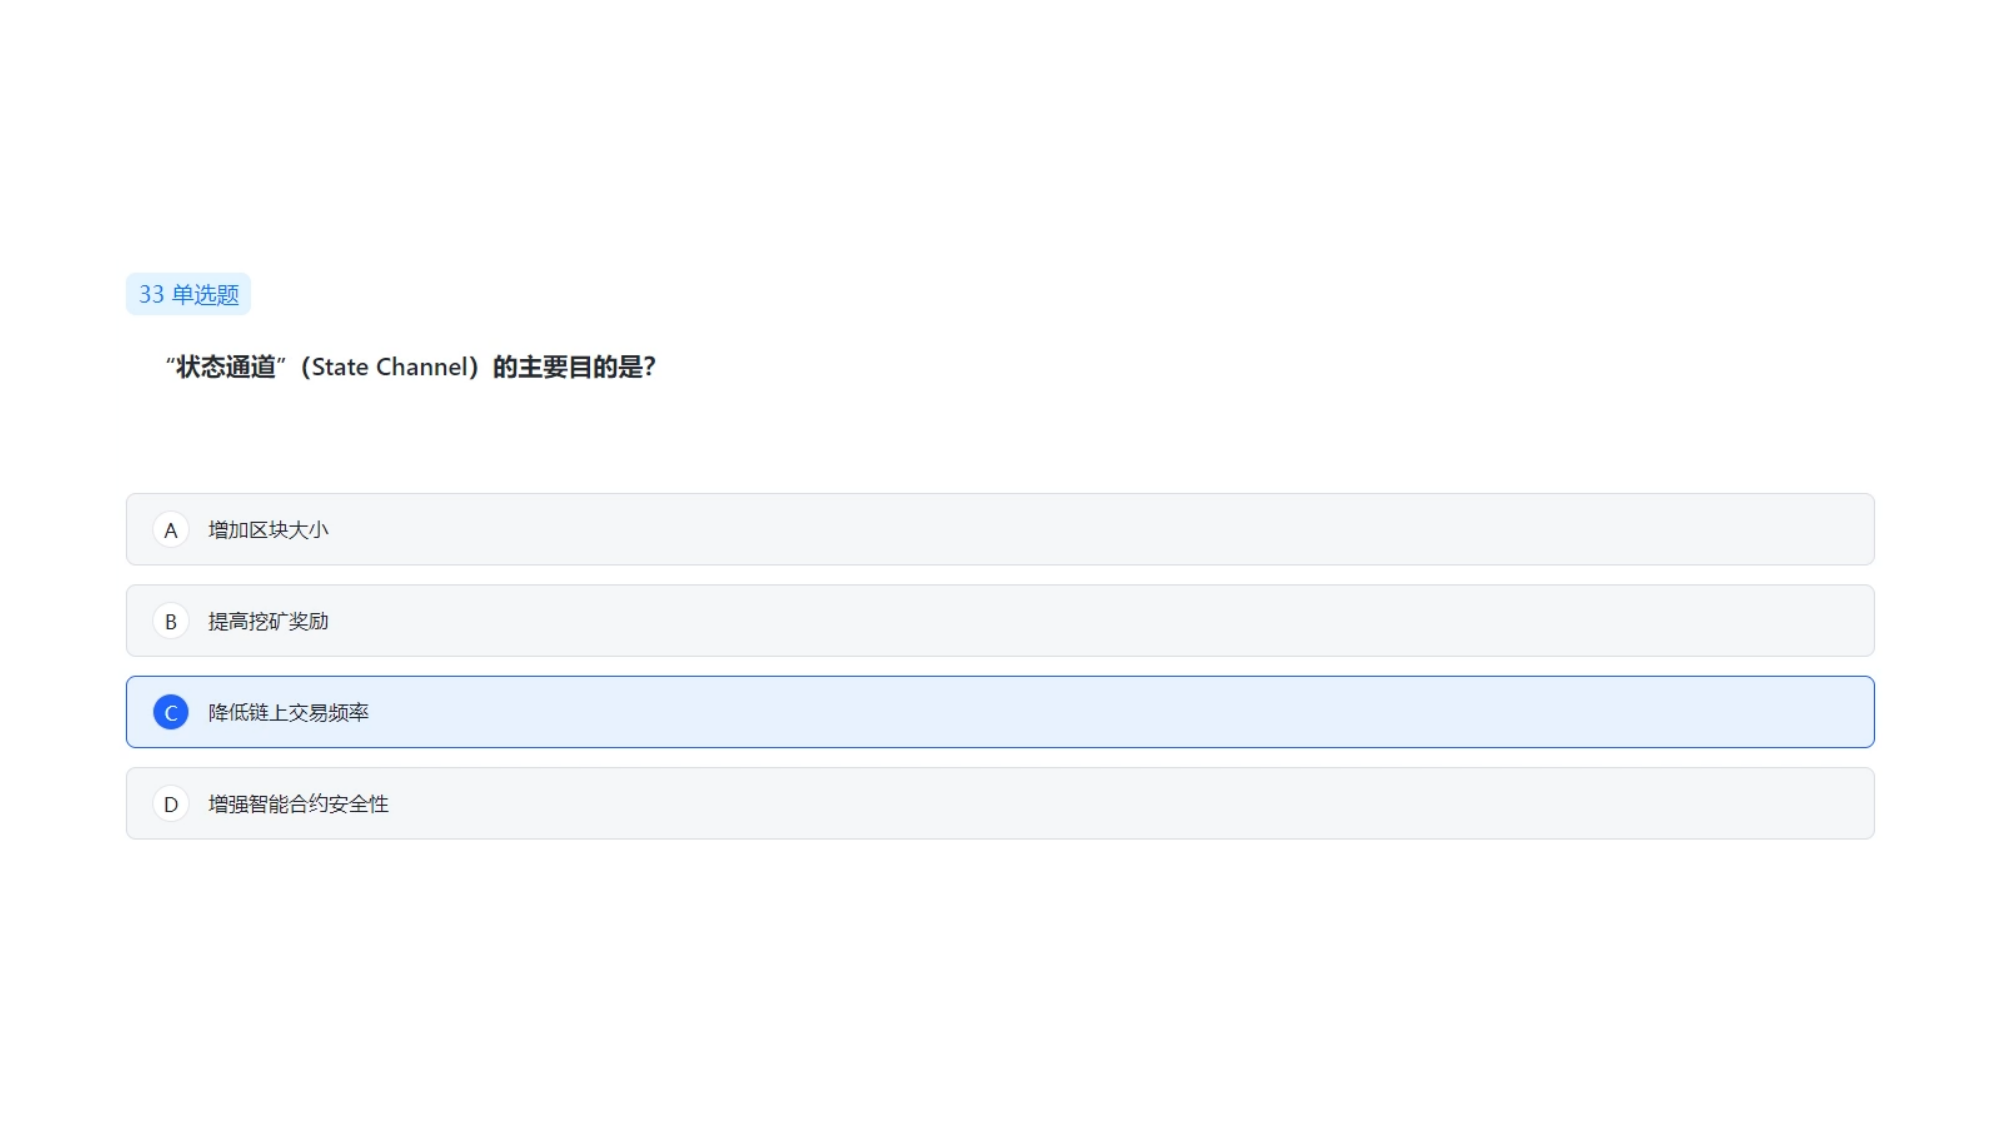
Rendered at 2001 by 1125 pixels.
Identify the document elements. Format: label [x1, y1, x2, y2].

picture [116, 259, 1884, 866]
